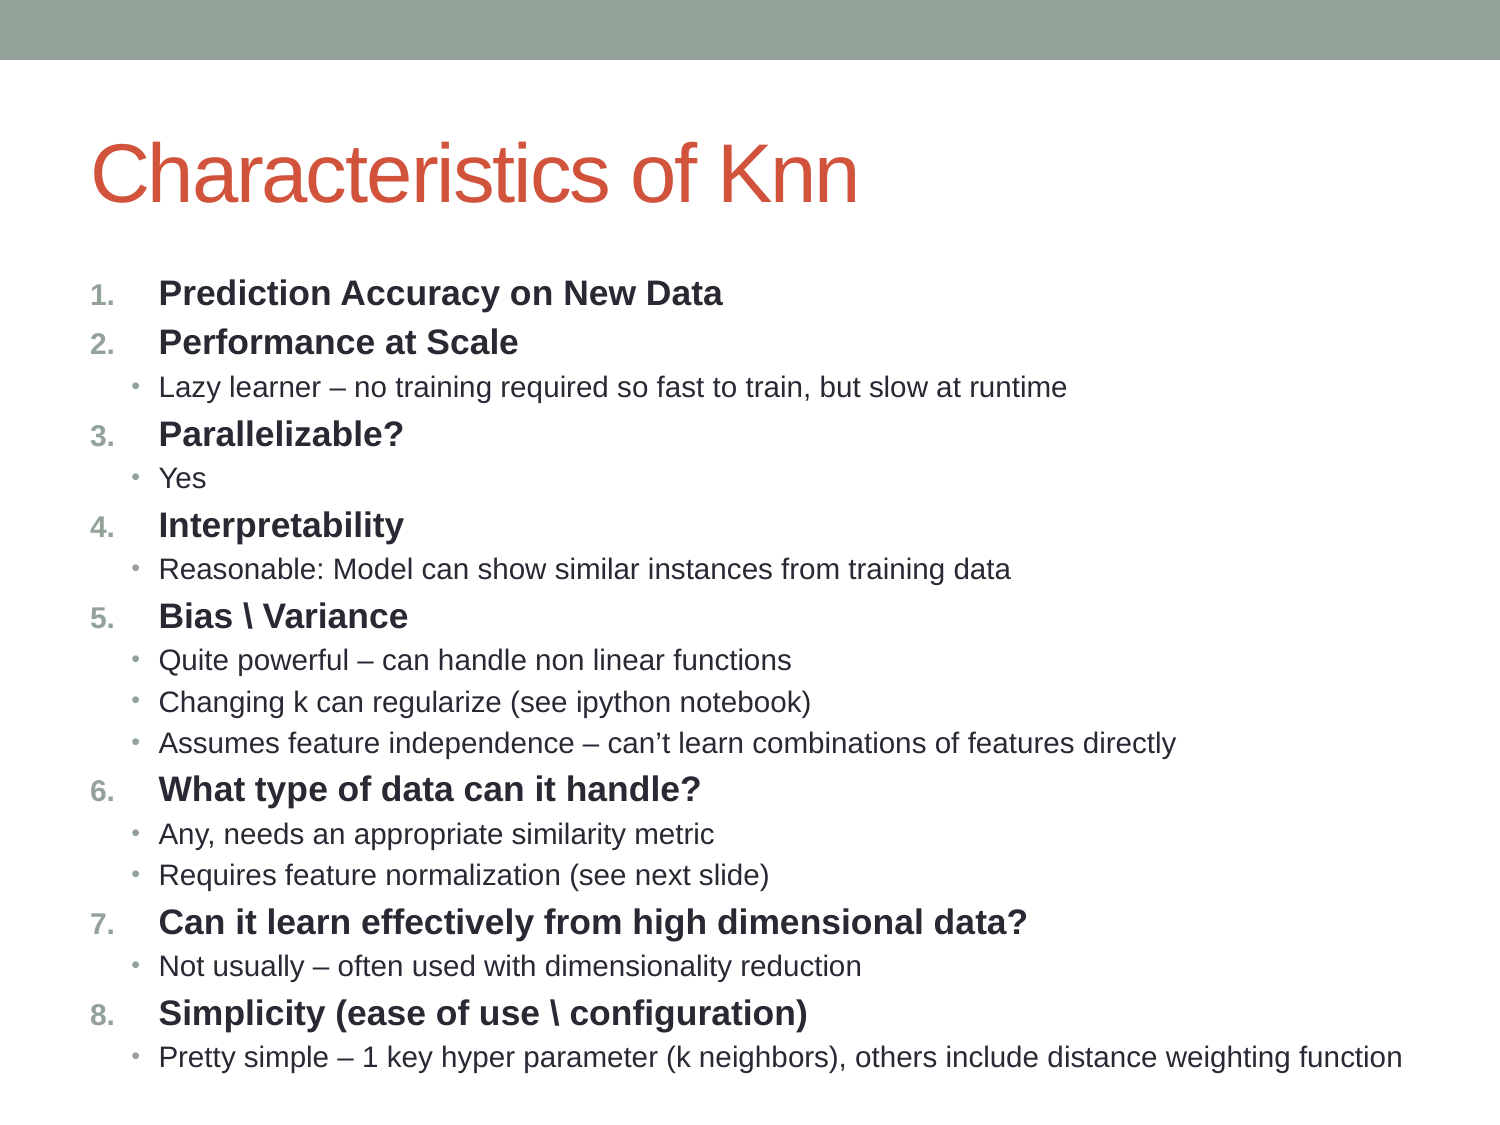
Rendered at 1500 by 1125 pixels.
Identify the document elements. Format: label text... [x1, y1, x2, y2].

list Prediction Accuracy on New Data Performance at Scale Lazy learner – no training required so fast to train, but slow at runtime Parallelizable? Yes Interpretability Reasonable: Model can show similar instances from training data Bias \ Variance Quite powerful – can handle non linear functions Changing k can regularize (see ipython notebook) Assumes feature independence – can’t learn combinations of features directly What type of data can it handle? Any, needs an appropriate similarity metric Requires feature normalization (see next slide) Can it learn effectively from high dimensional data? Not usually – often used with dimensionality reduction Simplicity (ease of use \ configuration) Pretty simple – 1 key hyper parameter (k neighbors), others include distance weighting function [75, 262, 1425, 1106]
title Characteristics of Knn [75, 87, 1425, 250]
